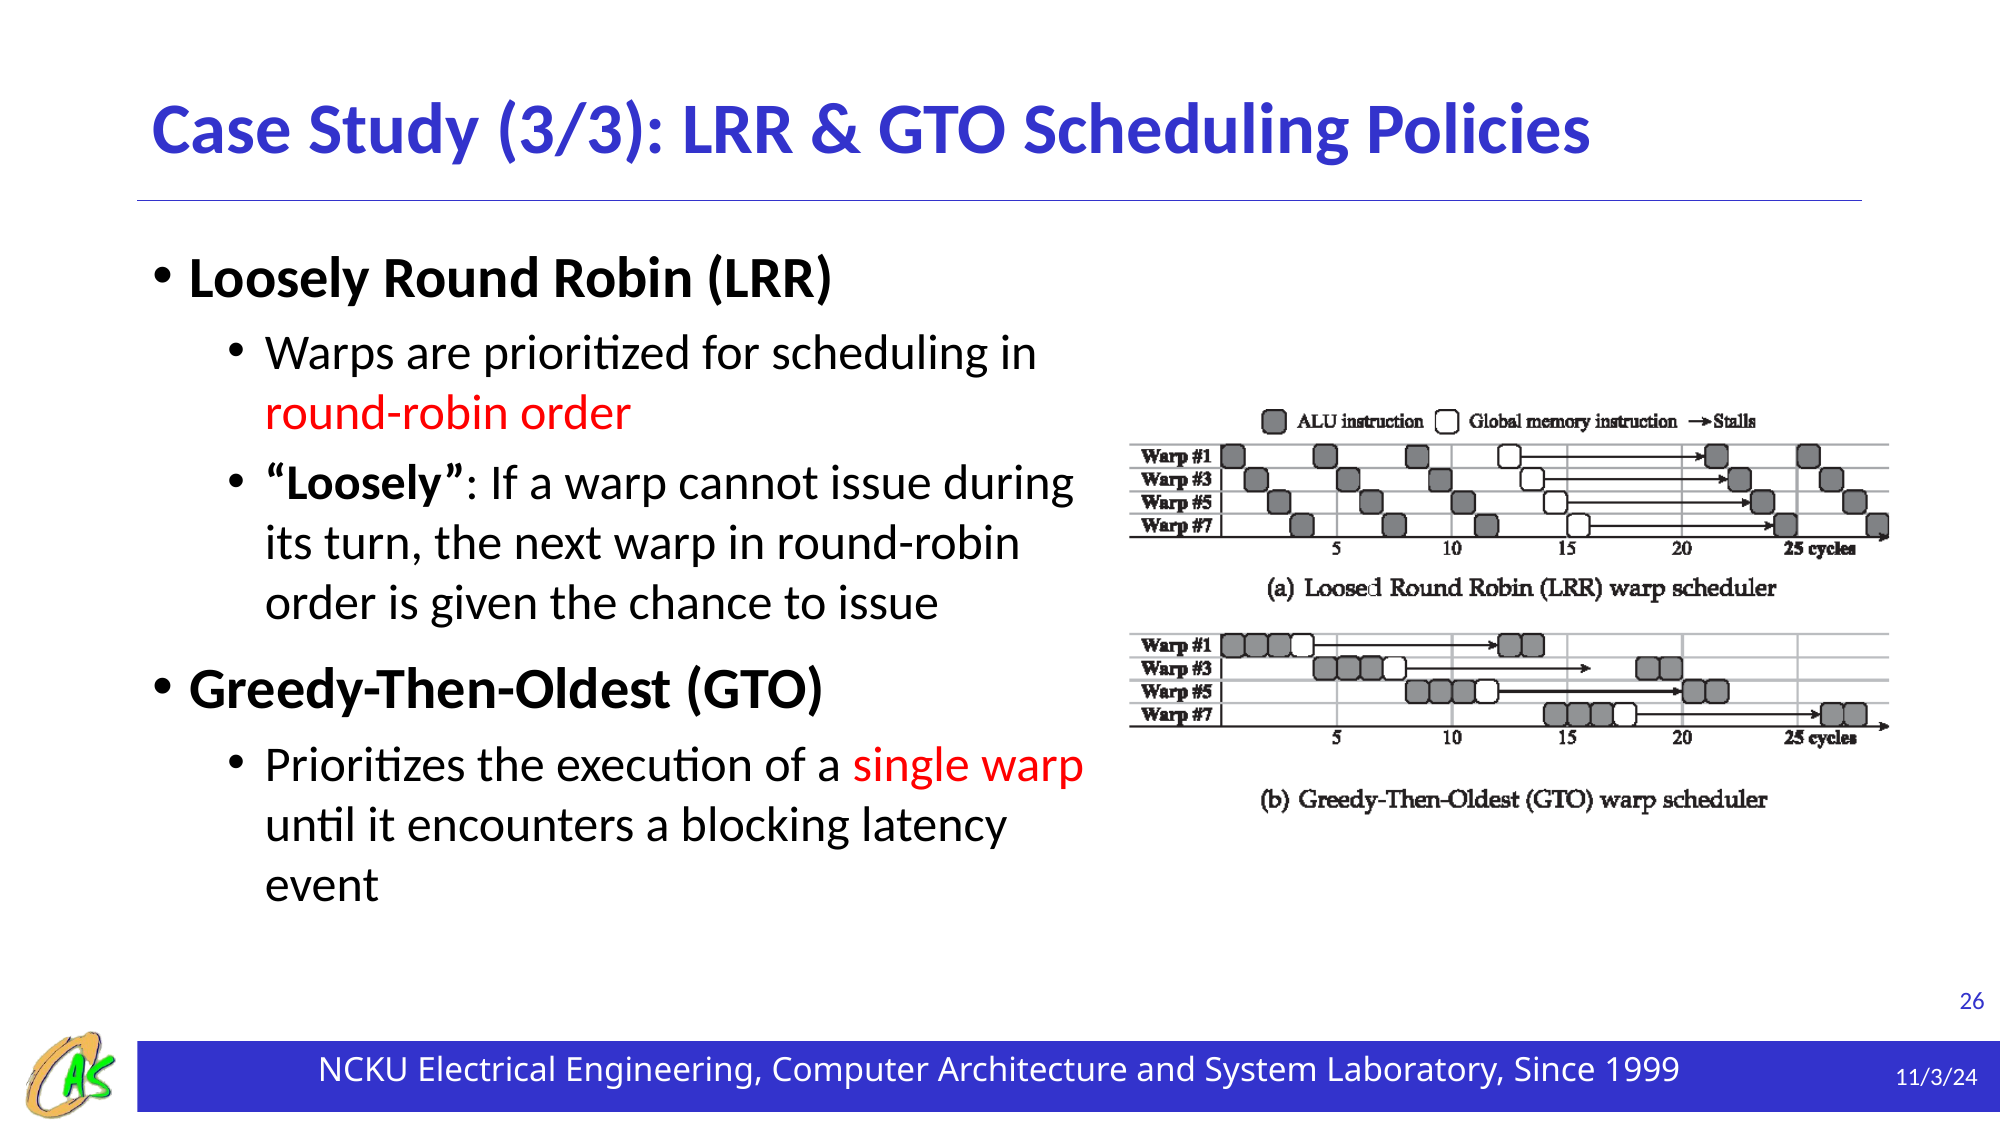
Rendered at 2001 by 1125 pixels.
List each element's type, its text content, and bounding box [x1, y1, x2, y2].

picture [1129, 409, 1890, 819]
title Case Study (3/3): LRR & GTO Scheduling Policies [137, 59, 1863, 201]
picture [20, 1027, 116, 1123]
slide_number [1832, 1045, 1994, 1106]
list Loosely Round Robin (LRR) Warps are prioritized for scheduling in round-robin order “Loosely”: If a warp cannot issue during its turn, the next warp in round-robin order is given the chance to issue Greedy-Then-Oldest (GTO) Prioritizes the execution of a single warp until it encounters a blocking latency event [137, 231, 1130, 1014]
slide_number 26 [1796, 969, 2000, 1030]
